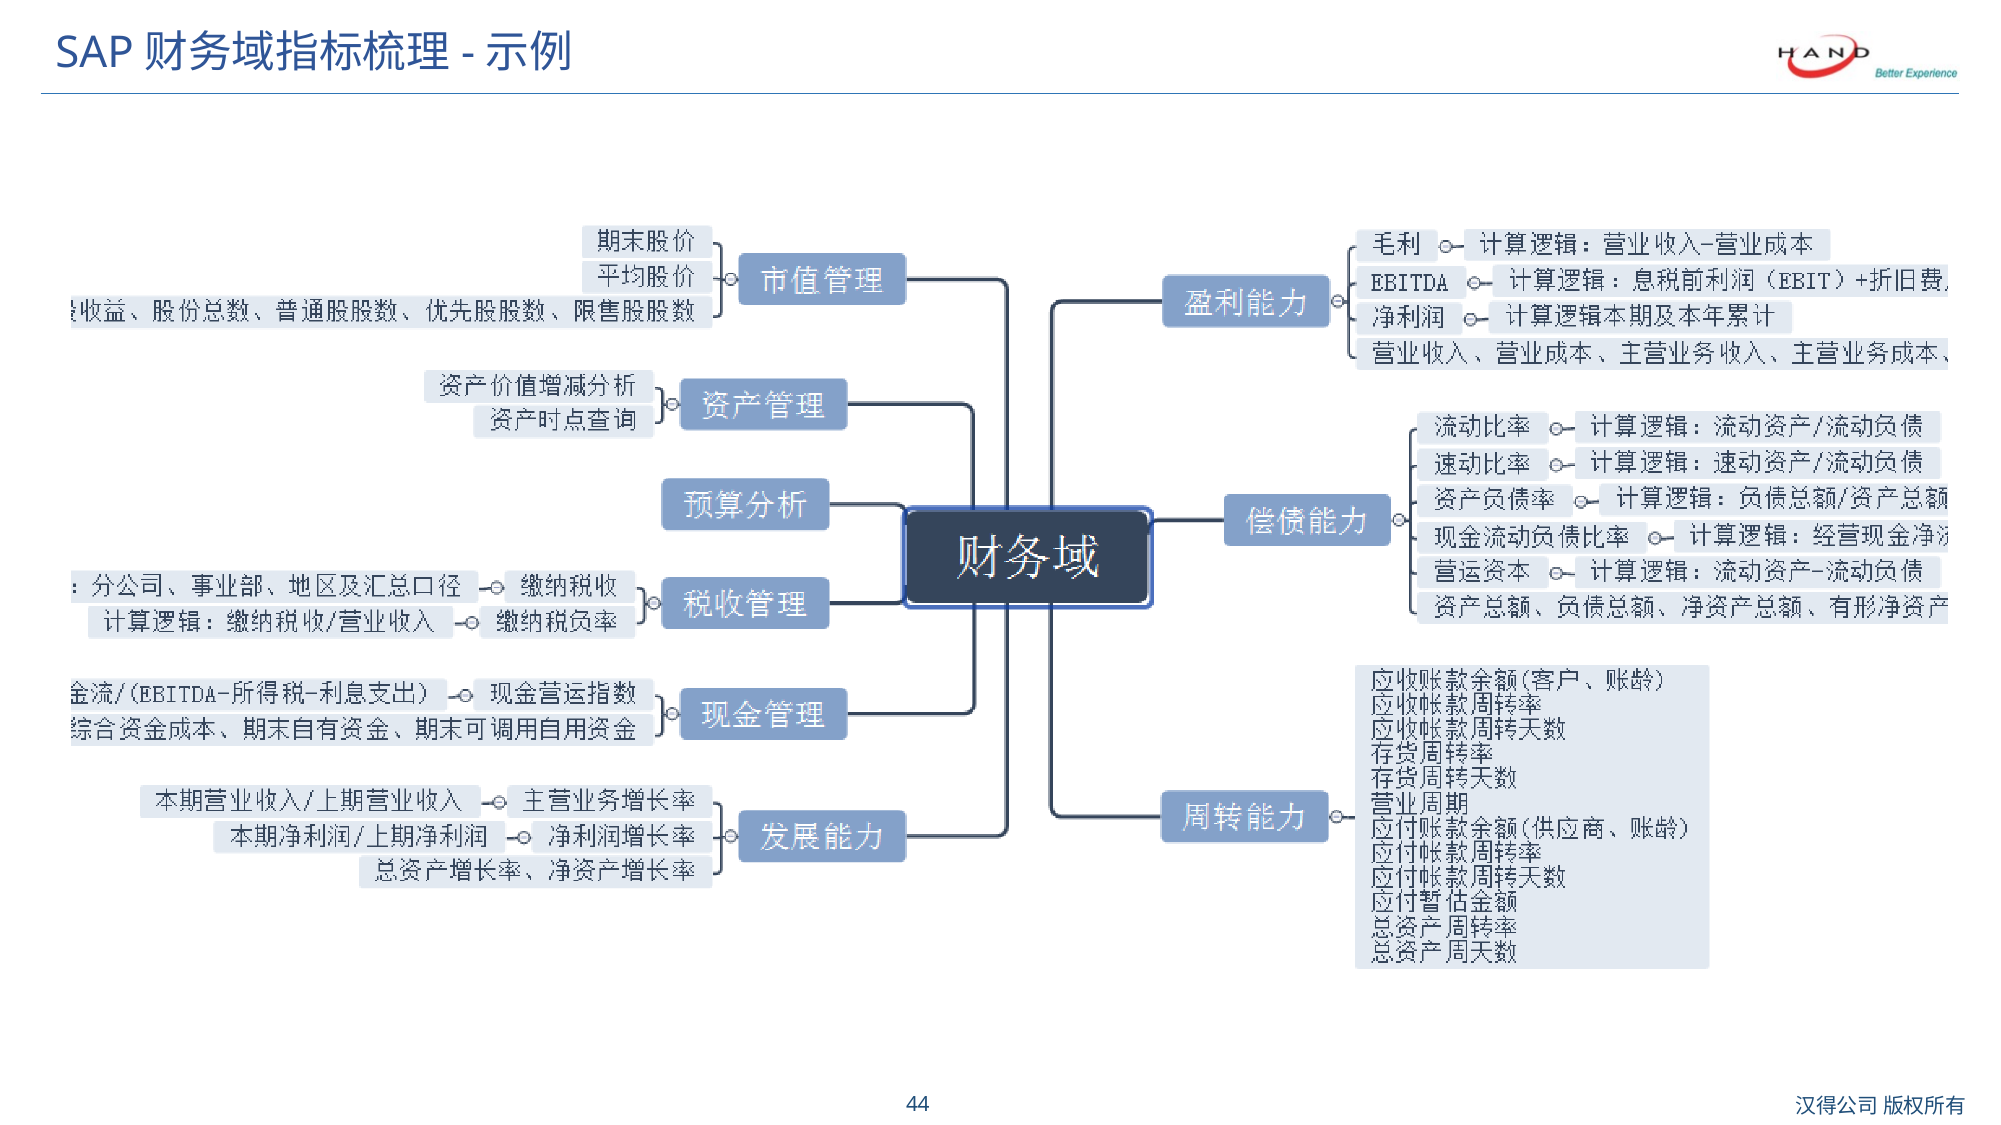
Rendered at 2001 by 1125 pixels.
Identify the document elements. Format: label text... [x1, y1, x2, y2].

picture [71, 121, 1948, 1011]
picture [1777, 31, 1960, 82]
title SAP财务域指标梳理-示例 [40, 22, 1777, 86]
